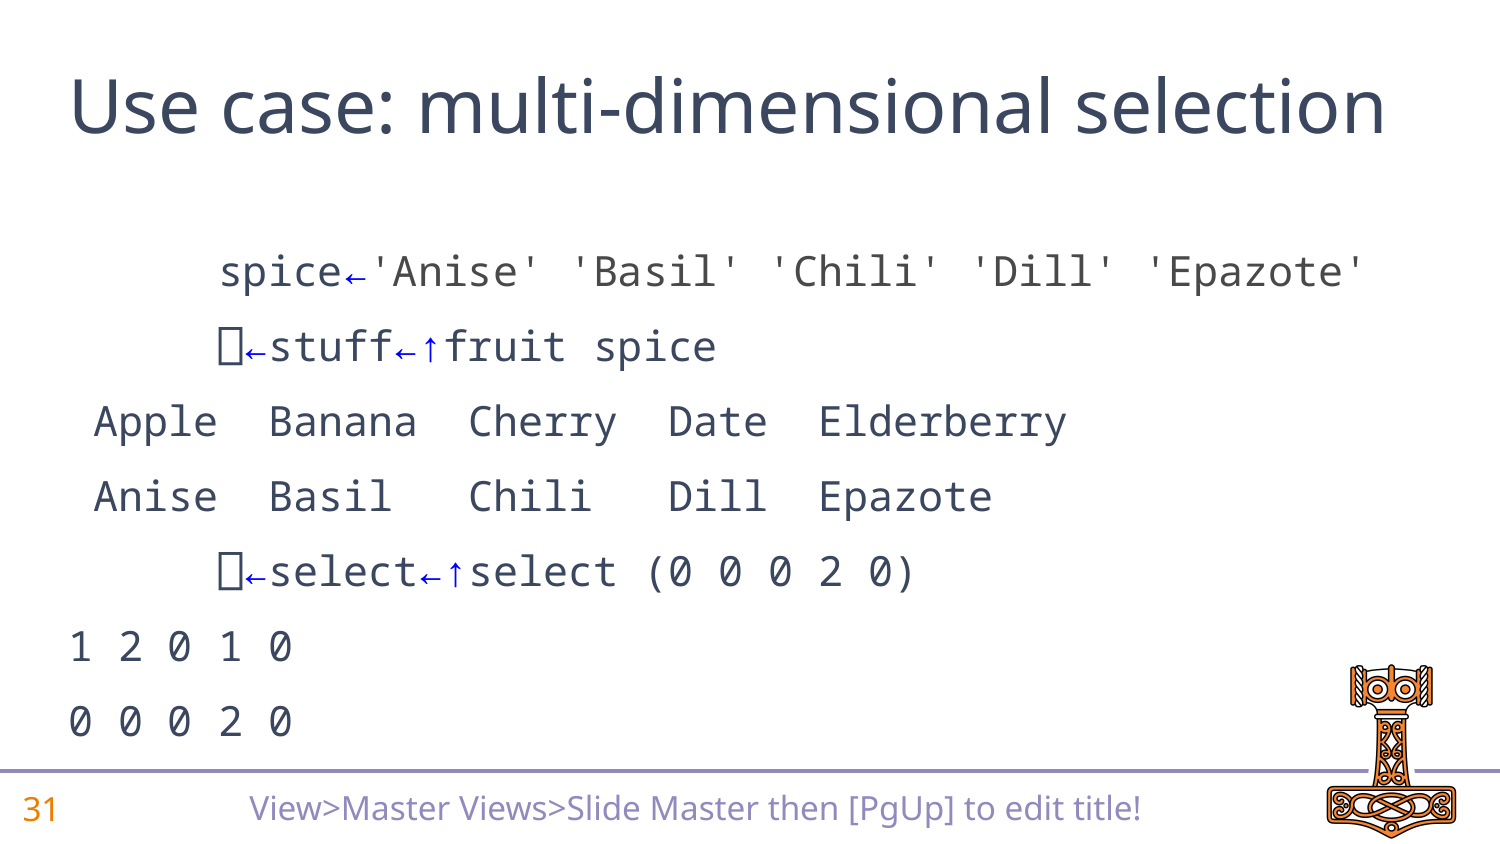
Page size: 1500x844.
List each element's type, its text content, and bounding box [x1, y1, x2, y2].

title Use case: multi-dimensional selection [53, 43, 1428, 157]
list spice←'Anise' 'Basil' 'Chili' 'Dill' 'Epazote' ⎕←stuff←↑fruit spice Apple Banana Cherry Date Elderberry Anise Basil Chili Dill Epazote ⎕←select←↑select (0 0 0 2 0) 1 2 0 1 0 0 0 0 2 0 [53, 237, 1500, 844]
